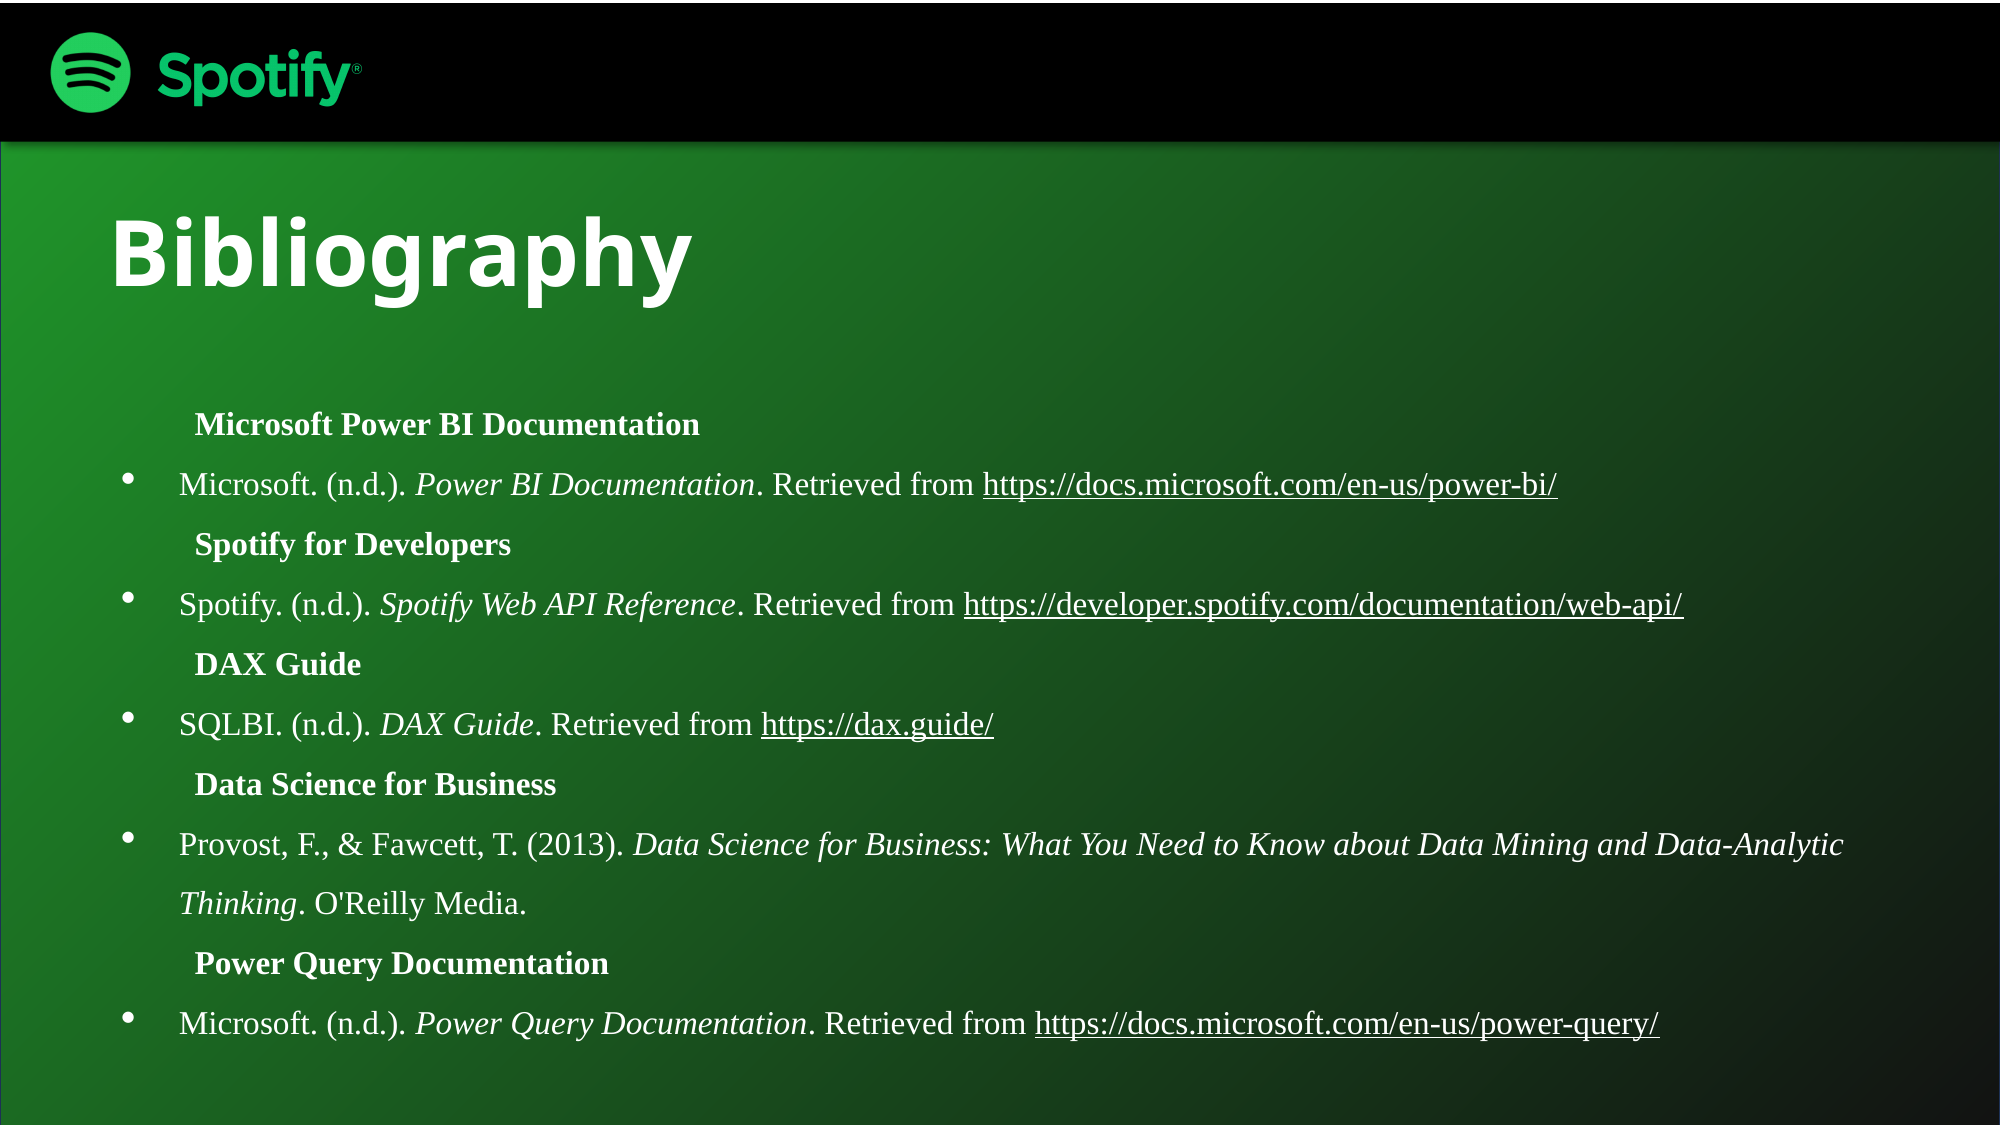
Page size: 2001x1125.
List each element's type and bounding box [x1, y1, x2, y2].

text_box [0, 2, 2000, 6]
text_box [0, 6, 2000, 1125]
